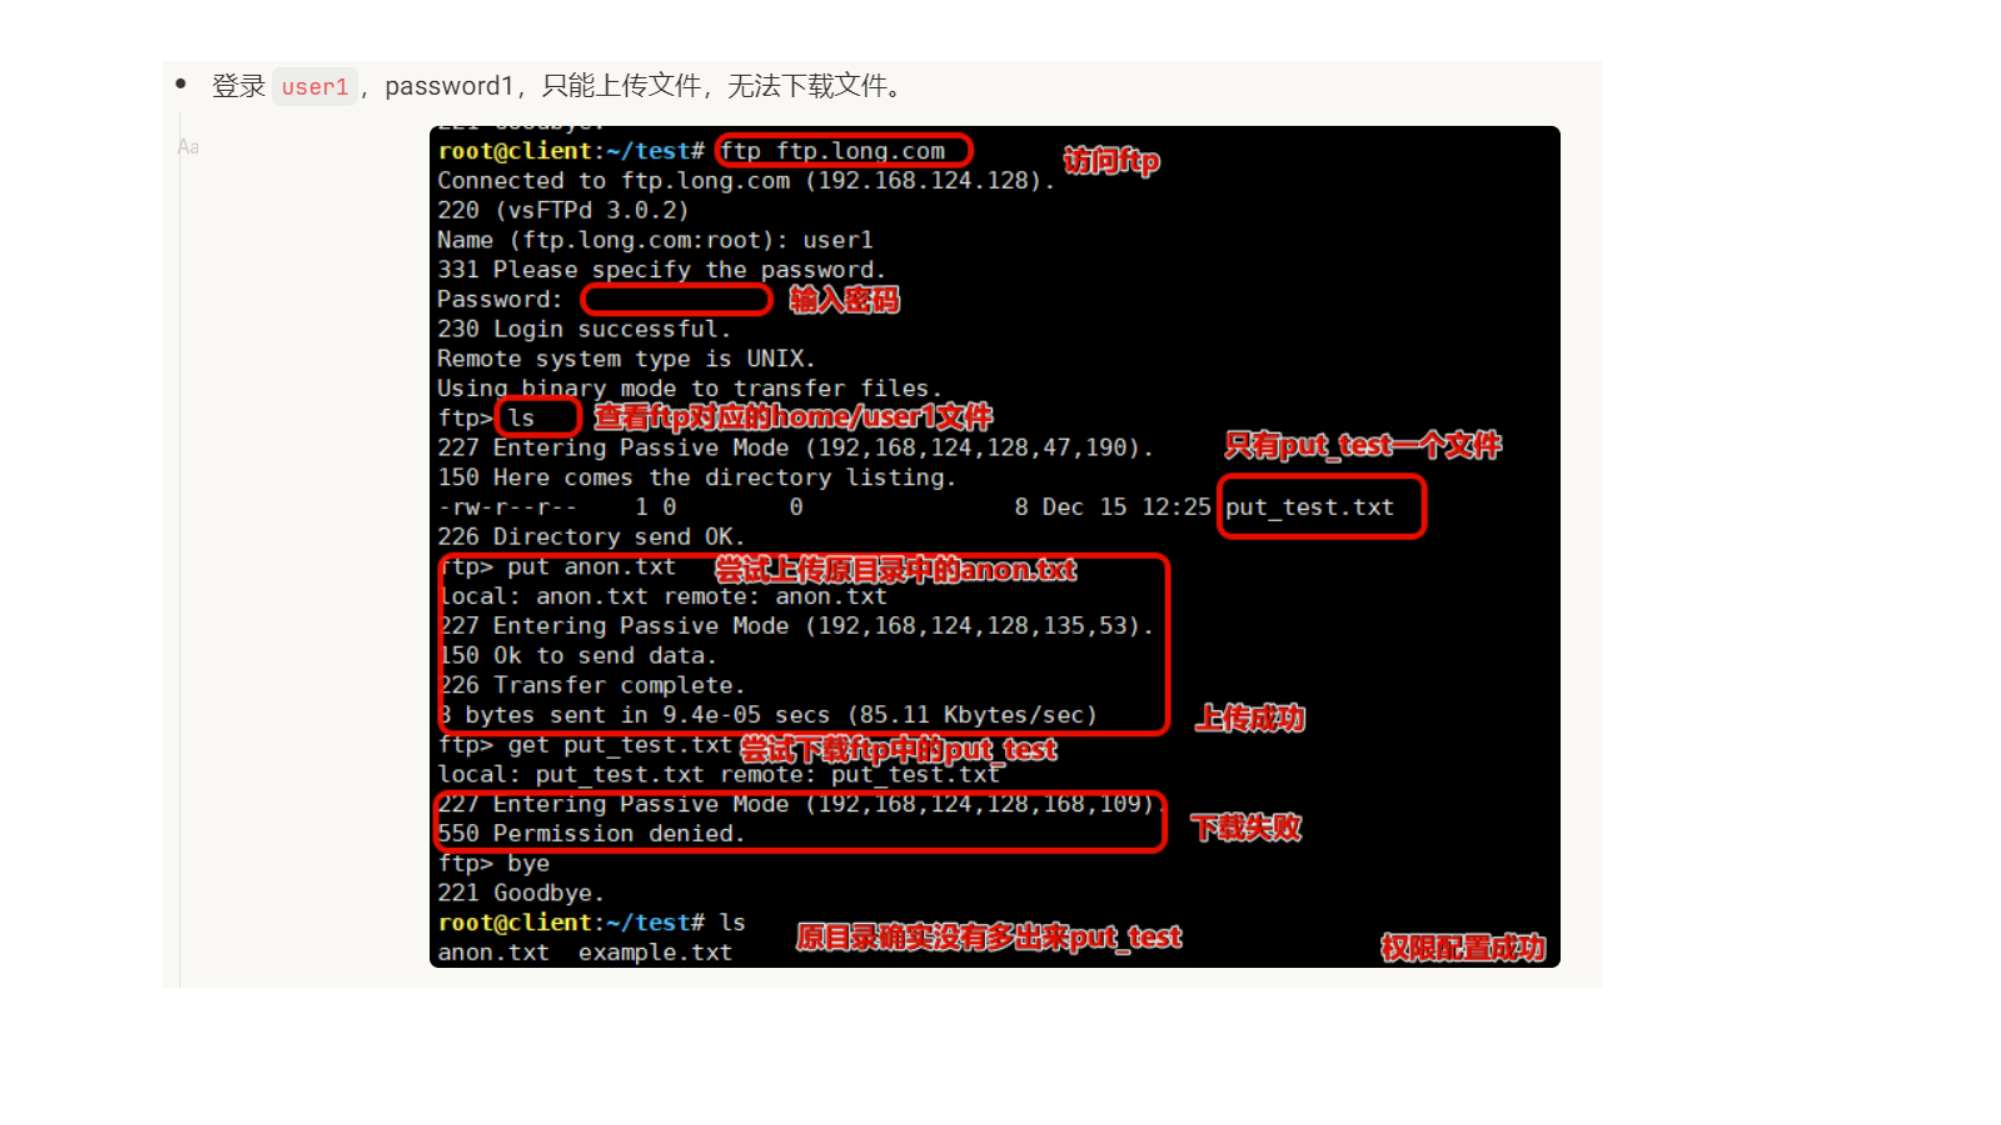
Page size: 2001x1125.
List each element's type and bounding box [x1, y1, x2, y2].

picture [162, 60, 1602, 988]
